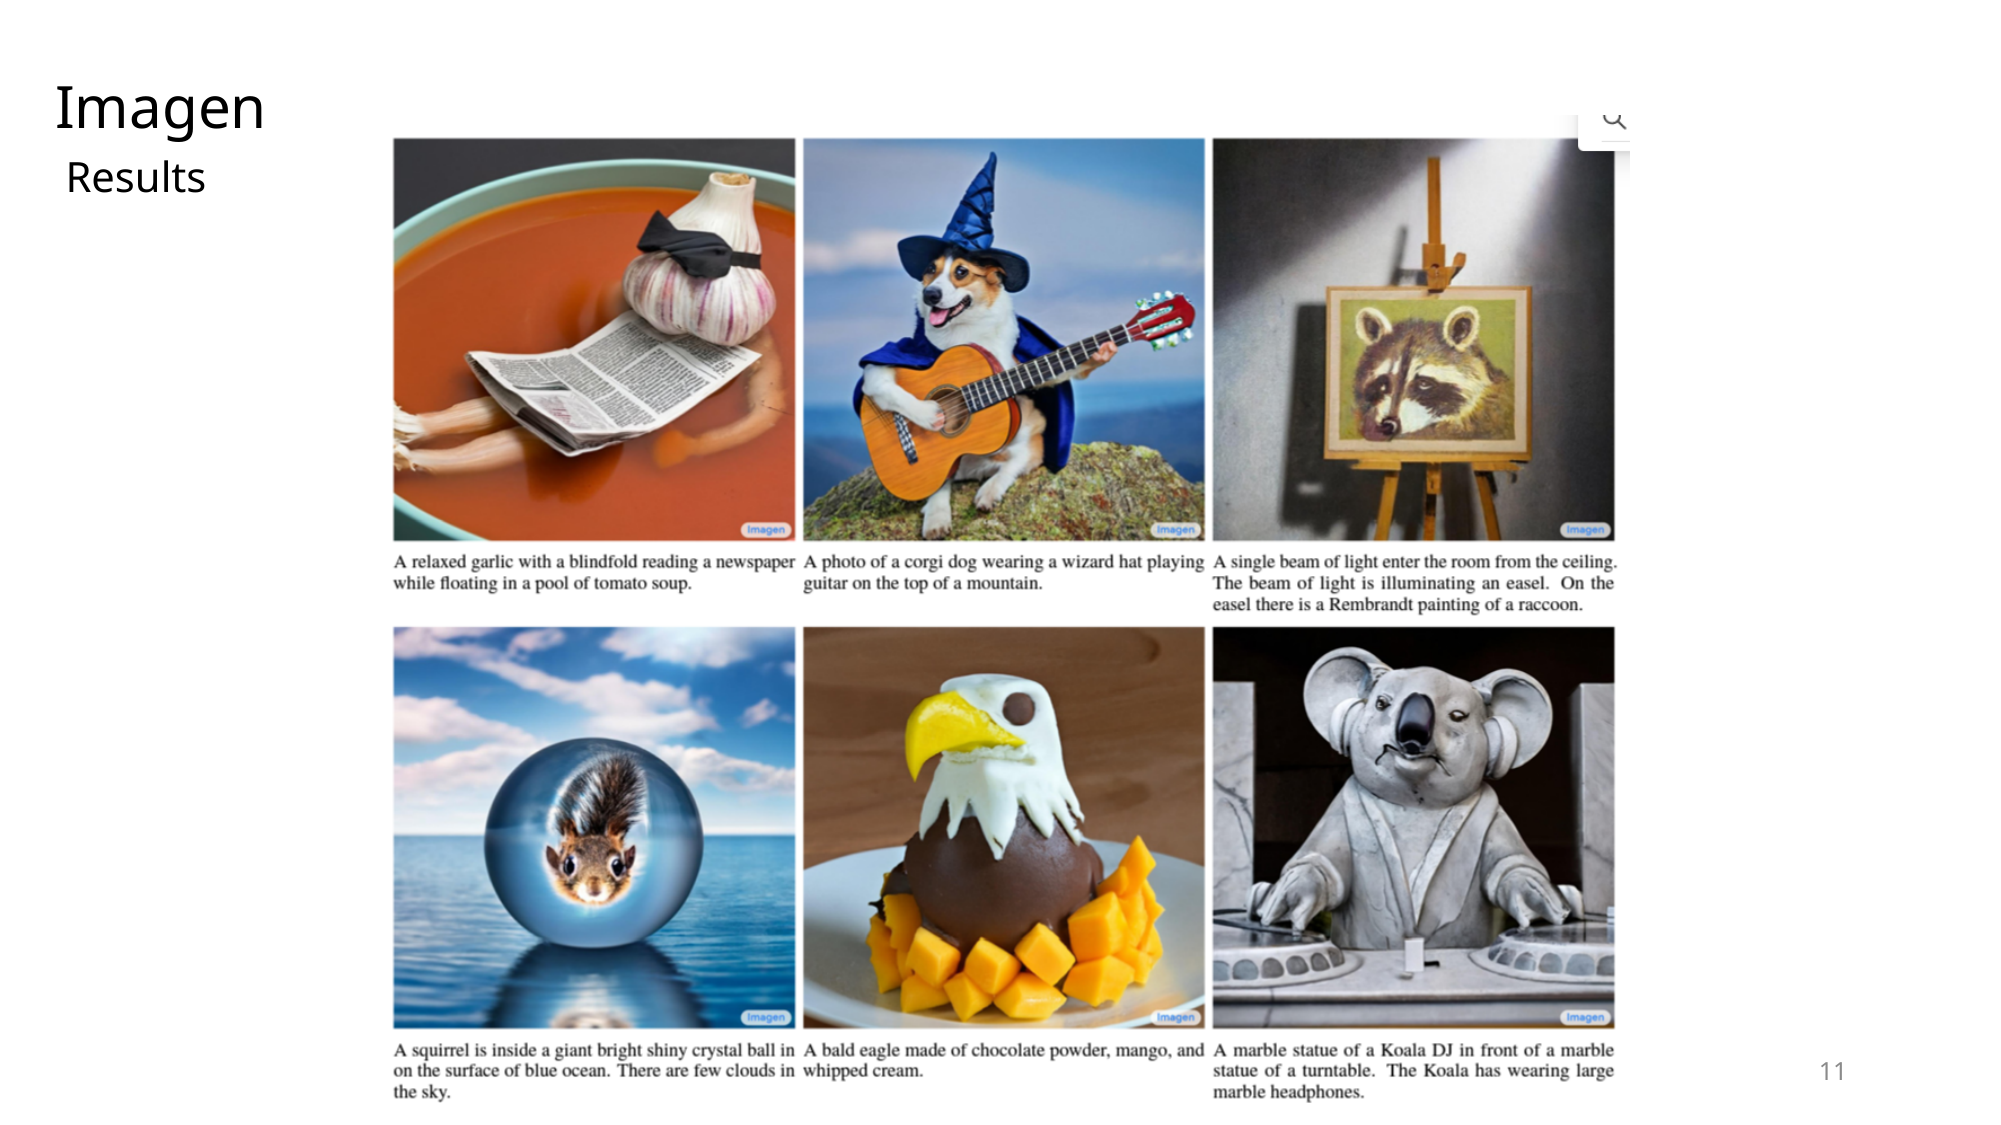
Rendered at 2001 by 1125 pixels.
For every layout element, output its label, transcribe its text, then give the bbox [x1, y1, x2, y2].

text_box Imagen [40, 62, 1000, 148]
slide_number 11 [1630, 1042, 1863, 1103]
picture [370, 115, 1630, 1103]
text_box Results [50, 143, 370, 209]
